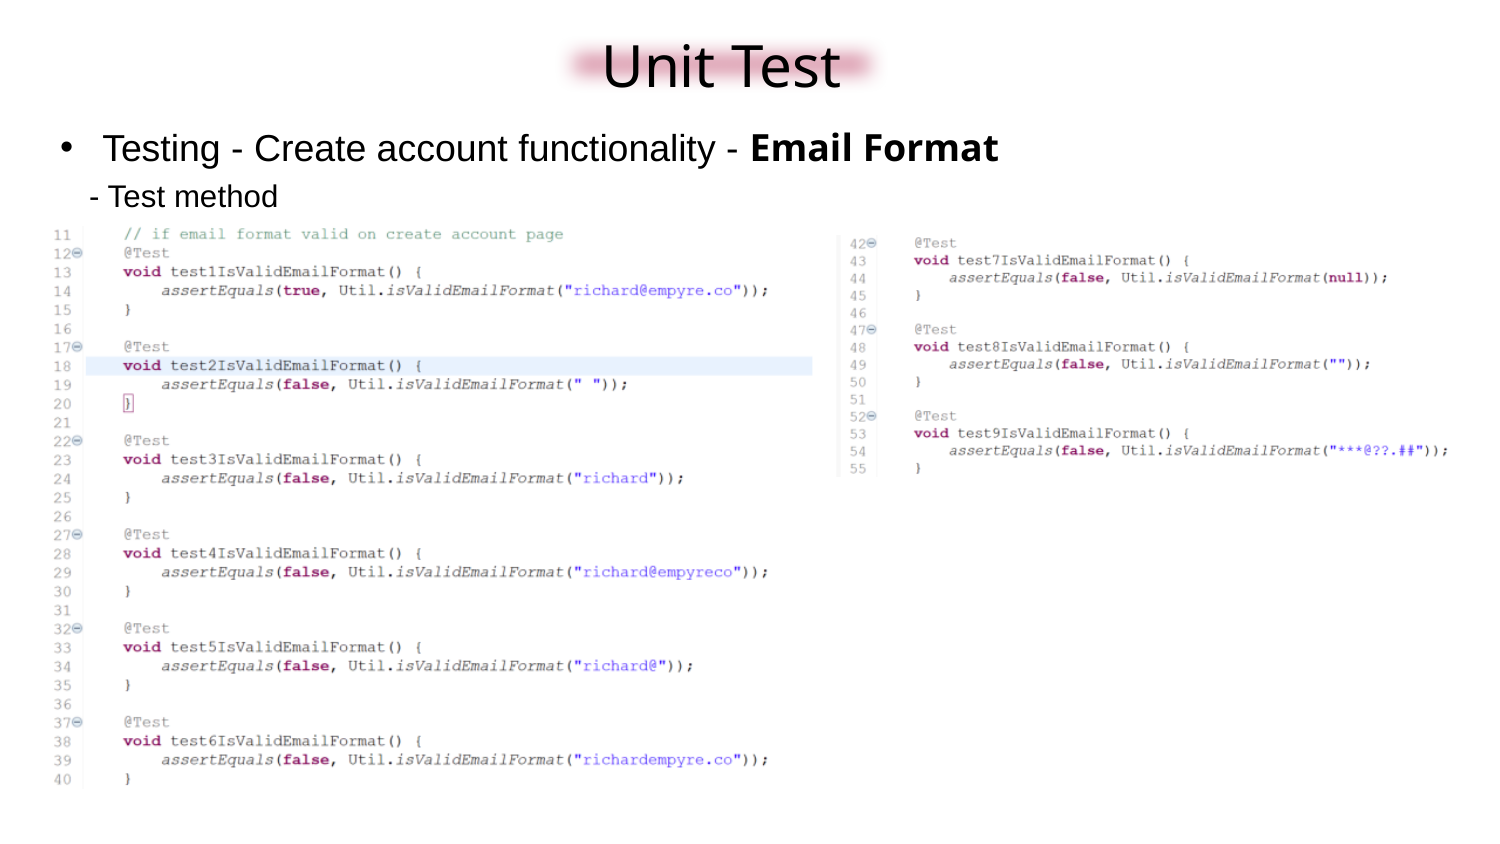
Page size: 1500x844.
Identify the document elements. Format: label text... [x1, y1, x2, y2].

text_box Testing - Create account functionality - Email Format [43, 119, 1016, 179]
text_box - Test method [77, 167, 300, 225]
picture [836, 234, 1476, 478]
picture [46, 226, 813, 790]
